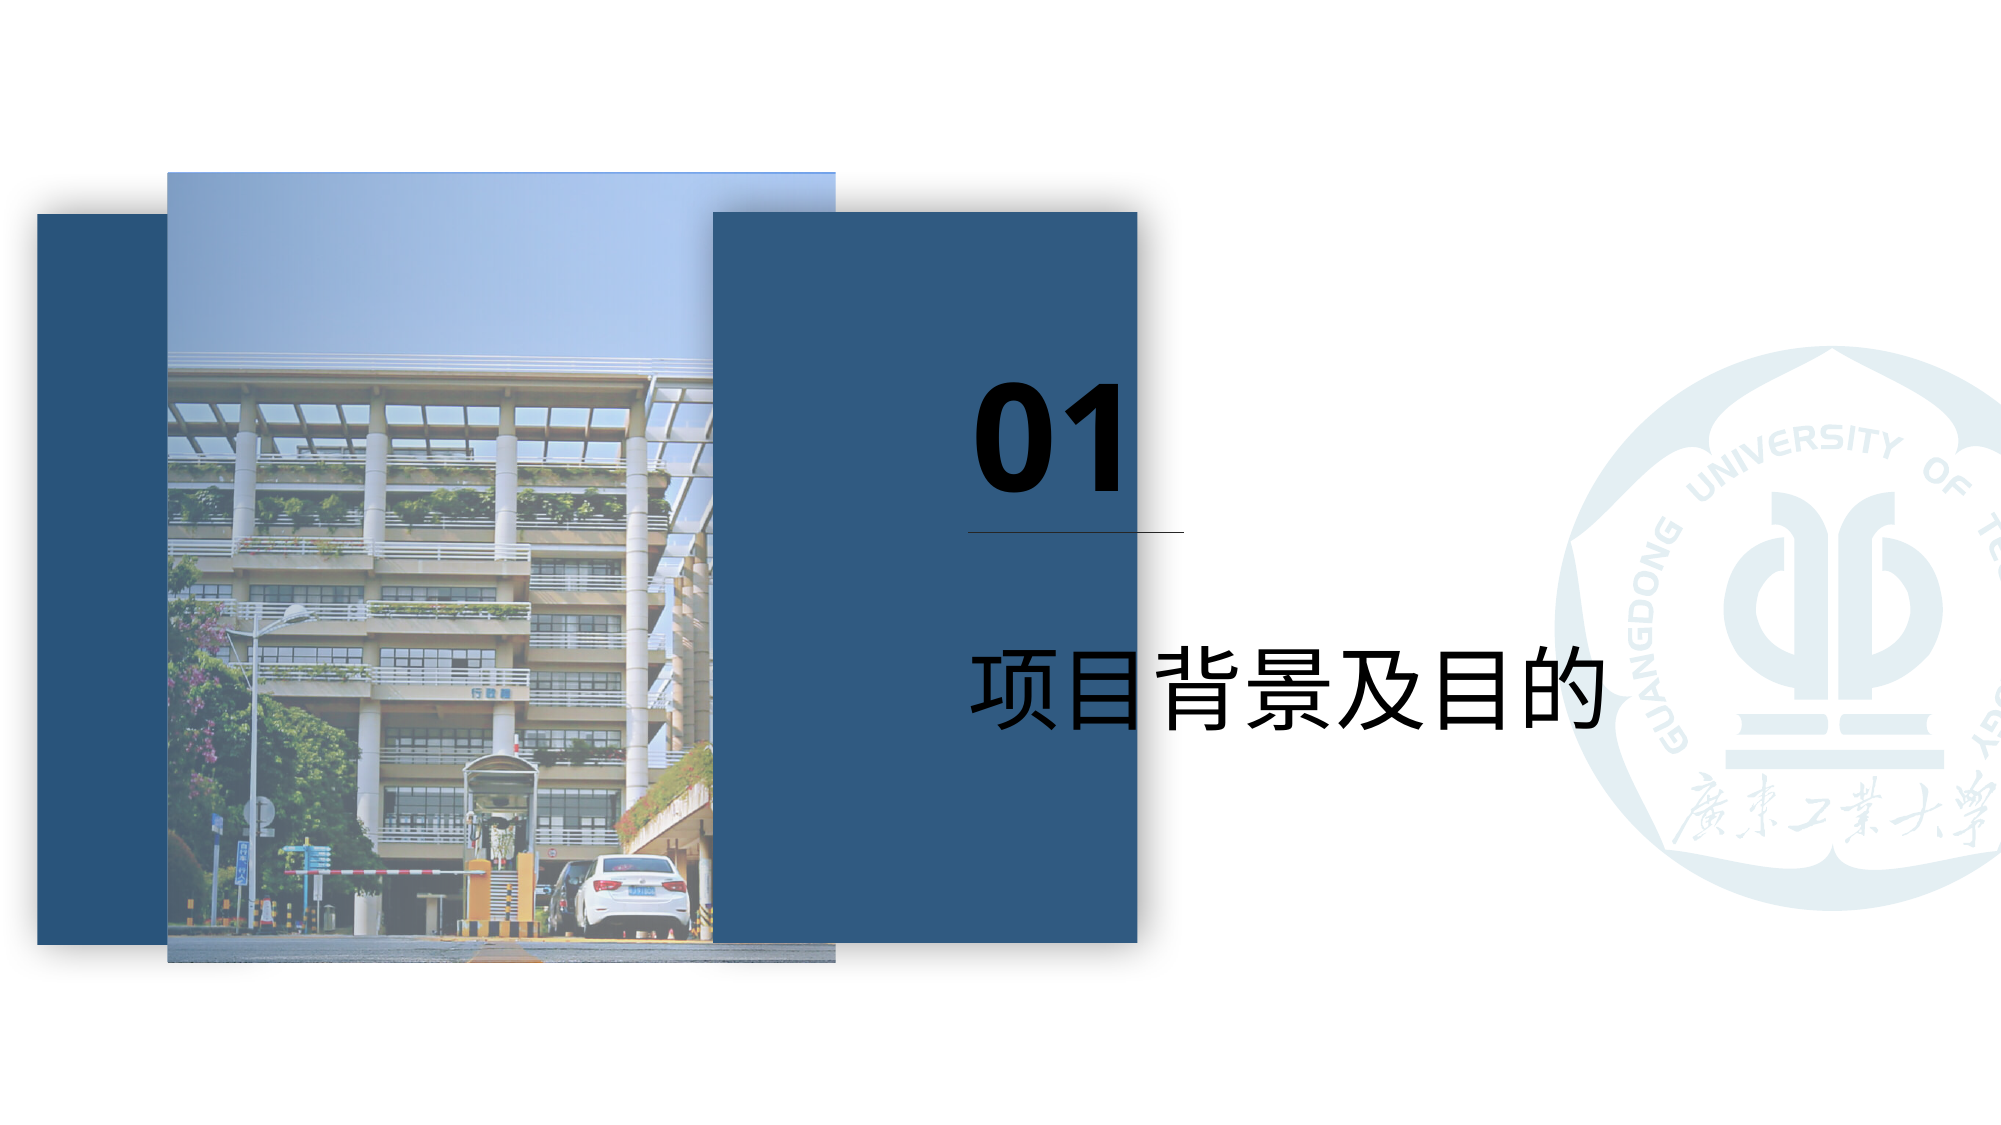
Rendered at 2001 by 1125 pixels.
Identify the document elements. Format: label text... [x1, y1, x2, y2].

picture [167, 172, 836, 963]
text_box 01 [956, 334, 1197, 530]
text_box 项目背景及目的 [953, 569, 1626, 750]
text_box [836, 211, 1138, 944]
